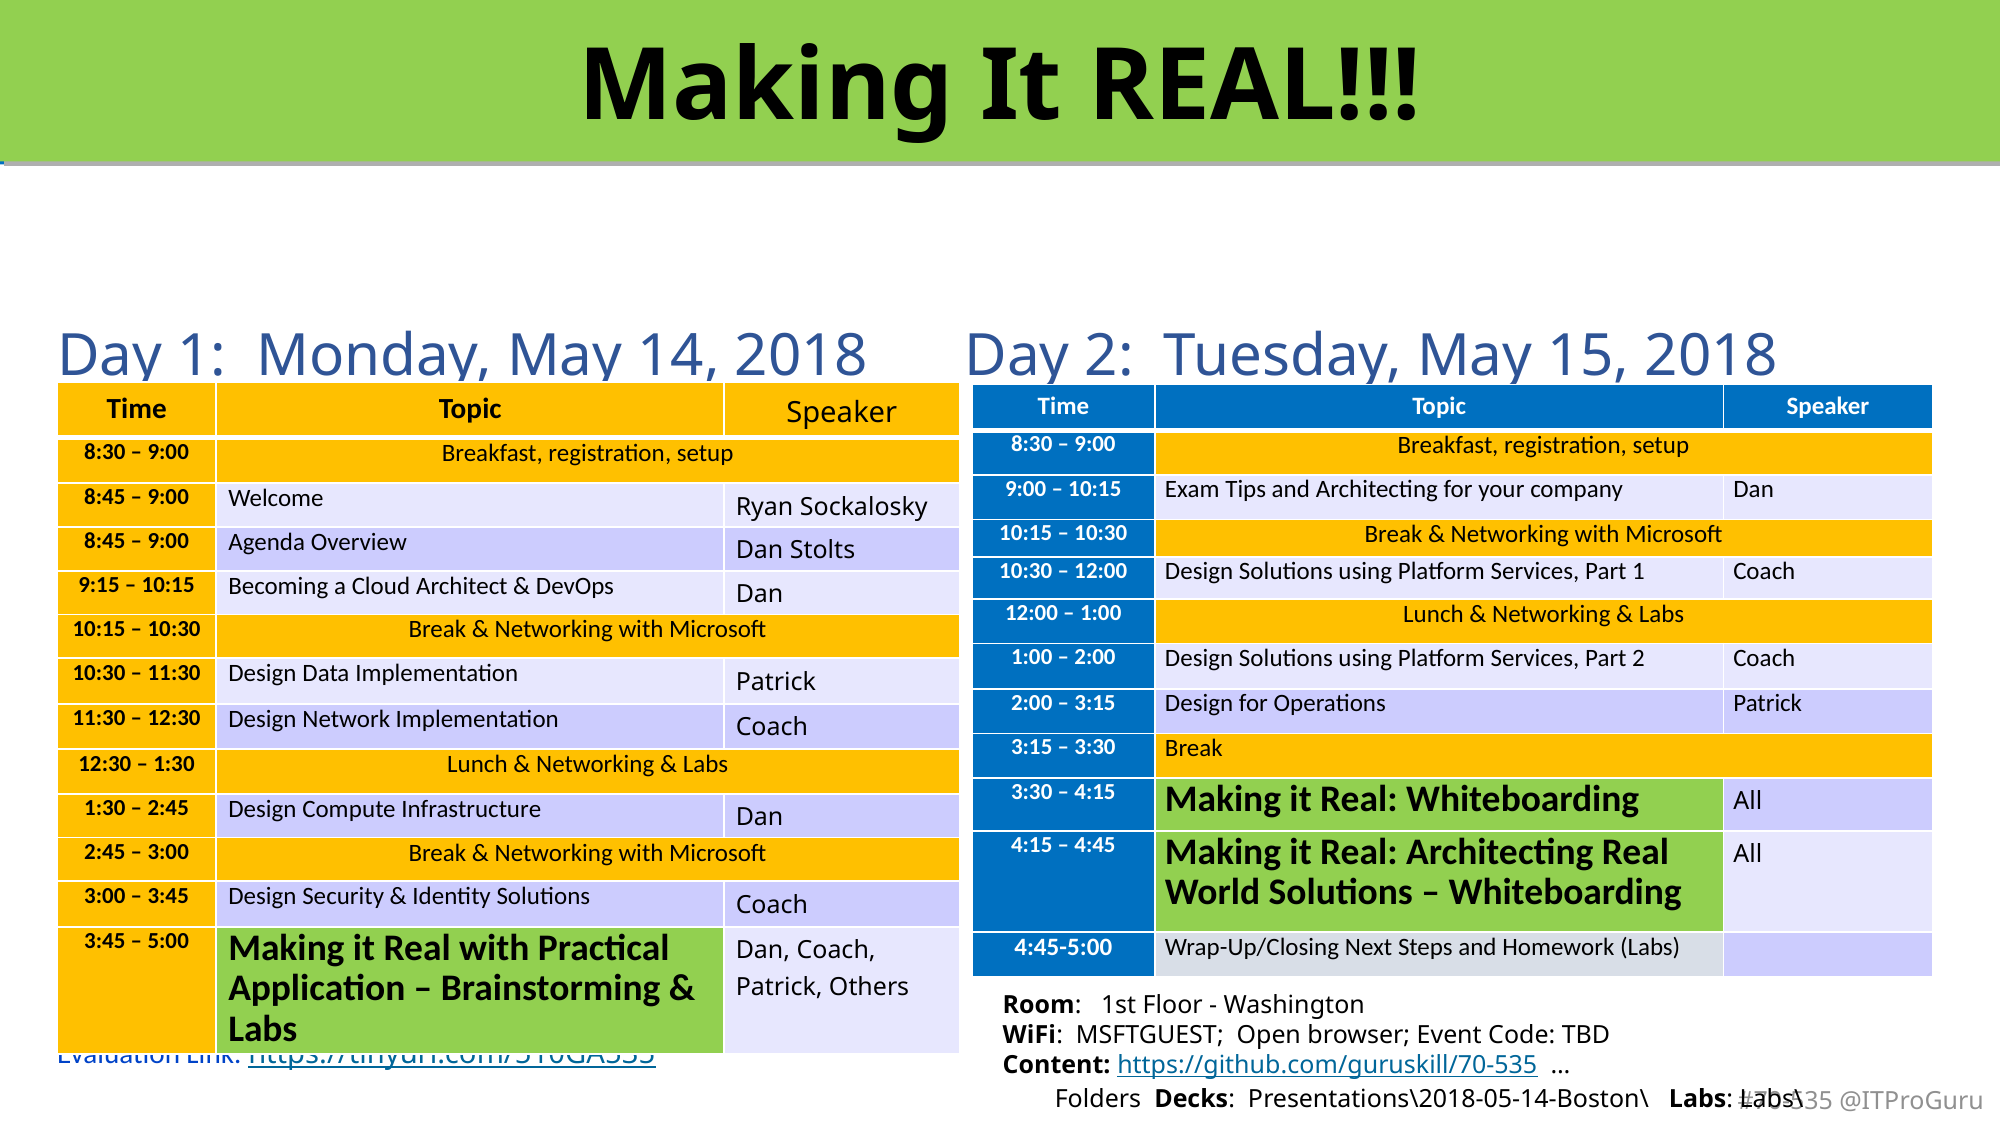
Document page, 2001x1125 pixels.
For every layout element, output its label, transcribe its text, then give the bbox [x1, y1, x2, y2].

table_cell 2:00 – 3:15 [973, 690, 1154, 733]
table_cell 10:30 – 12:00 [973, 558, 1154, 598]
table_cell 1:30 – 2:45 [58, 795, 215, 837]
table_cell Patrick [1724, 690, 1932, 733]
table_cell Breakfast, registration, setup [1156, 433, 1932, 474]
list Evaluation Link: https://tinyurl.com/510GA535 [1804, 1034, 1933, 1103]
table_cell Becoming a Cloud Architect & DevOps [217, 572, 723, 614]
table_cell 8:30 – 9:00 [58, 440, 215, 482]
table_cell Design Compute Infrastructure [217, 795, 723, 837]
table_cell Lunch & Networking & Labs [217, 750, 959, 793]
table_cell 4:45-5:00 [973, 933, 1154, 976]
table_cell Design Network Implementation [217, 705, 723, 748]
table_cell Ryan Sockalosky [725, 484, 959, 526]
table_cell 1:00 – 2:00 [973, 644, 1154, 688]
table_cell 9:00 – 10:15 [973, 476, 1154, 519]
table_cell Break & Networking with Microsoft [1156, 520, 1932, 556]
table_cell Patrick [725, 659, 959, 703]
table_cell Coach [725, 882, 959, 926]
table_cell Dan [725, 795, 959, 837]
table_cell Design Security & Identity Solutions [217, 882, 723, 926]
table_cell Break [1156, 734, 1932, 777]
table_cell [1724, 933, 1932, 976]
table_cell Design for Operations [1156, 690, 1723, 733]
table_cell 12:00 – 1:00 [973, 600, 1154, 643]
table_cell 3:45 – 5:00 [58, 928, 215, 1053]
table_cell 8:30 – 9:00 [973, 433, 1154, 474]
table_cell Design Solutions using Platform Services, Part 1 [1156, 558, 1723, 598]
table_cell 8:45 – 9:00 [58, 484, 215, 526]
table_cell Making it Real with Practical Application – Brainstorming & Labs [217, 928, 723, 1053]
table_cell Coach [1724, 644, 1932, 688]
table_cell Coach [1724, 558, 1932, 598]
table_cell 3:00 – 3:45 [58, 882, 215, 926]
table_cell Dan, Coach, Patrick, Others [725, 928, 959, 1053]
table_cell Design Solutions using Platform Services, Part 2 [1156, 644, 1723, 688]
table_header Time [58, 383, 215, 435]
text_box Room: 1st Floor - Washington WiFi: MSFTGUEST; Open browser; Event Code: TBD Content: https://github.com/guruskill/70-535 … Folders Decks: Presentations\2018-05-14-Boston\ Labs: Labs\ [1002, 978, 1804, 1113]
table_header Topic [1156, 385, 1723, 428]
table_cell 2:45 – 3:00 [58, 838, 215, 880]
table_cell Dan [1724, 476, 1932, 519]
table_cell 4:15 – 4:45 [973, 832, 1154, 931]
table_cell Dan Stolts [725, 528, 959, 570]
table_header Speaker [1724, 385, 1932, 428]
table_cell 11:30 – 12:30 [58, 705, 215, 748]
table_header Topic [217, 383, 723, 435]
table_cell 3:30 – 4:15 [973, 779, 1154, 830]
table_cell Break & Networking with Microsoft [217, 615, 959, 657]
table_cell Making it Real: Architecting Real World Solutions – Whiteboarding [1156, 832, 1723, 931]
text_box Making It REAL!!! [0, 0, 2000, 162]
table_cell Dan [725, 572, 959, 614]
table_cell All [1724, 779, 1932, 830]
table_cell Design Data Implementation [217, 659, 723, 703]
table_cell All [1724, 832, 1932, 931]
table_header Time [973, 385, 1154, 428]
table_cell Exam Tips and Architecting for your company [1156, 476, 1723, 519]
list Day 1: Monday, May 14, 2018 [56, 317, 932, 381]
table_cell Welcome [217, 484, 723, 526]
list Evaluation Link: https://tinyurl.com/510GA535 [56, 1034, 1002, 1103]
table_cell Coach [725, 705, 959, 748]
table_header Speaker [725, 383, 959, 435]
table_cell 8:45 – 9:00 [58, 528, 215, 570]
table_cell 3:15 – 3:30 [973, 734, 1154, 777]
table_cell 10:30 – 11:30 [58, 659, 215, 703]
table_cell 10:15 – 10:30 [973, 520, 1154, 556]
list Day 2: Tuesday, May 15, 2018 [964, 317, 1797, 1004]
table_cell 12:30 – 1:30 [58, 750, 215, 793]
table_cell 10:15 – 10:30 [58, 615, 215, 657]
table_cell Breakfast, registration, setup [217, 440, 959, 482]
table_cell Wrap-Up/Closing Next Steps and Homework (Labs) [1156, 933, 1723, 976]
table_cell Lunch & Networking & Labs [1156, 600, 1932, 643]
table_cell Making it Real: Whiteboarding [1156, 779, 1723, 830]
table_cell Agenda Overview [217, 528, 723, 570]
table_cell Break & Networking with Microsoft [217, 838, 959, 880]
table_cell 9:15 – 10:15 [58, 572, 215, 614]
